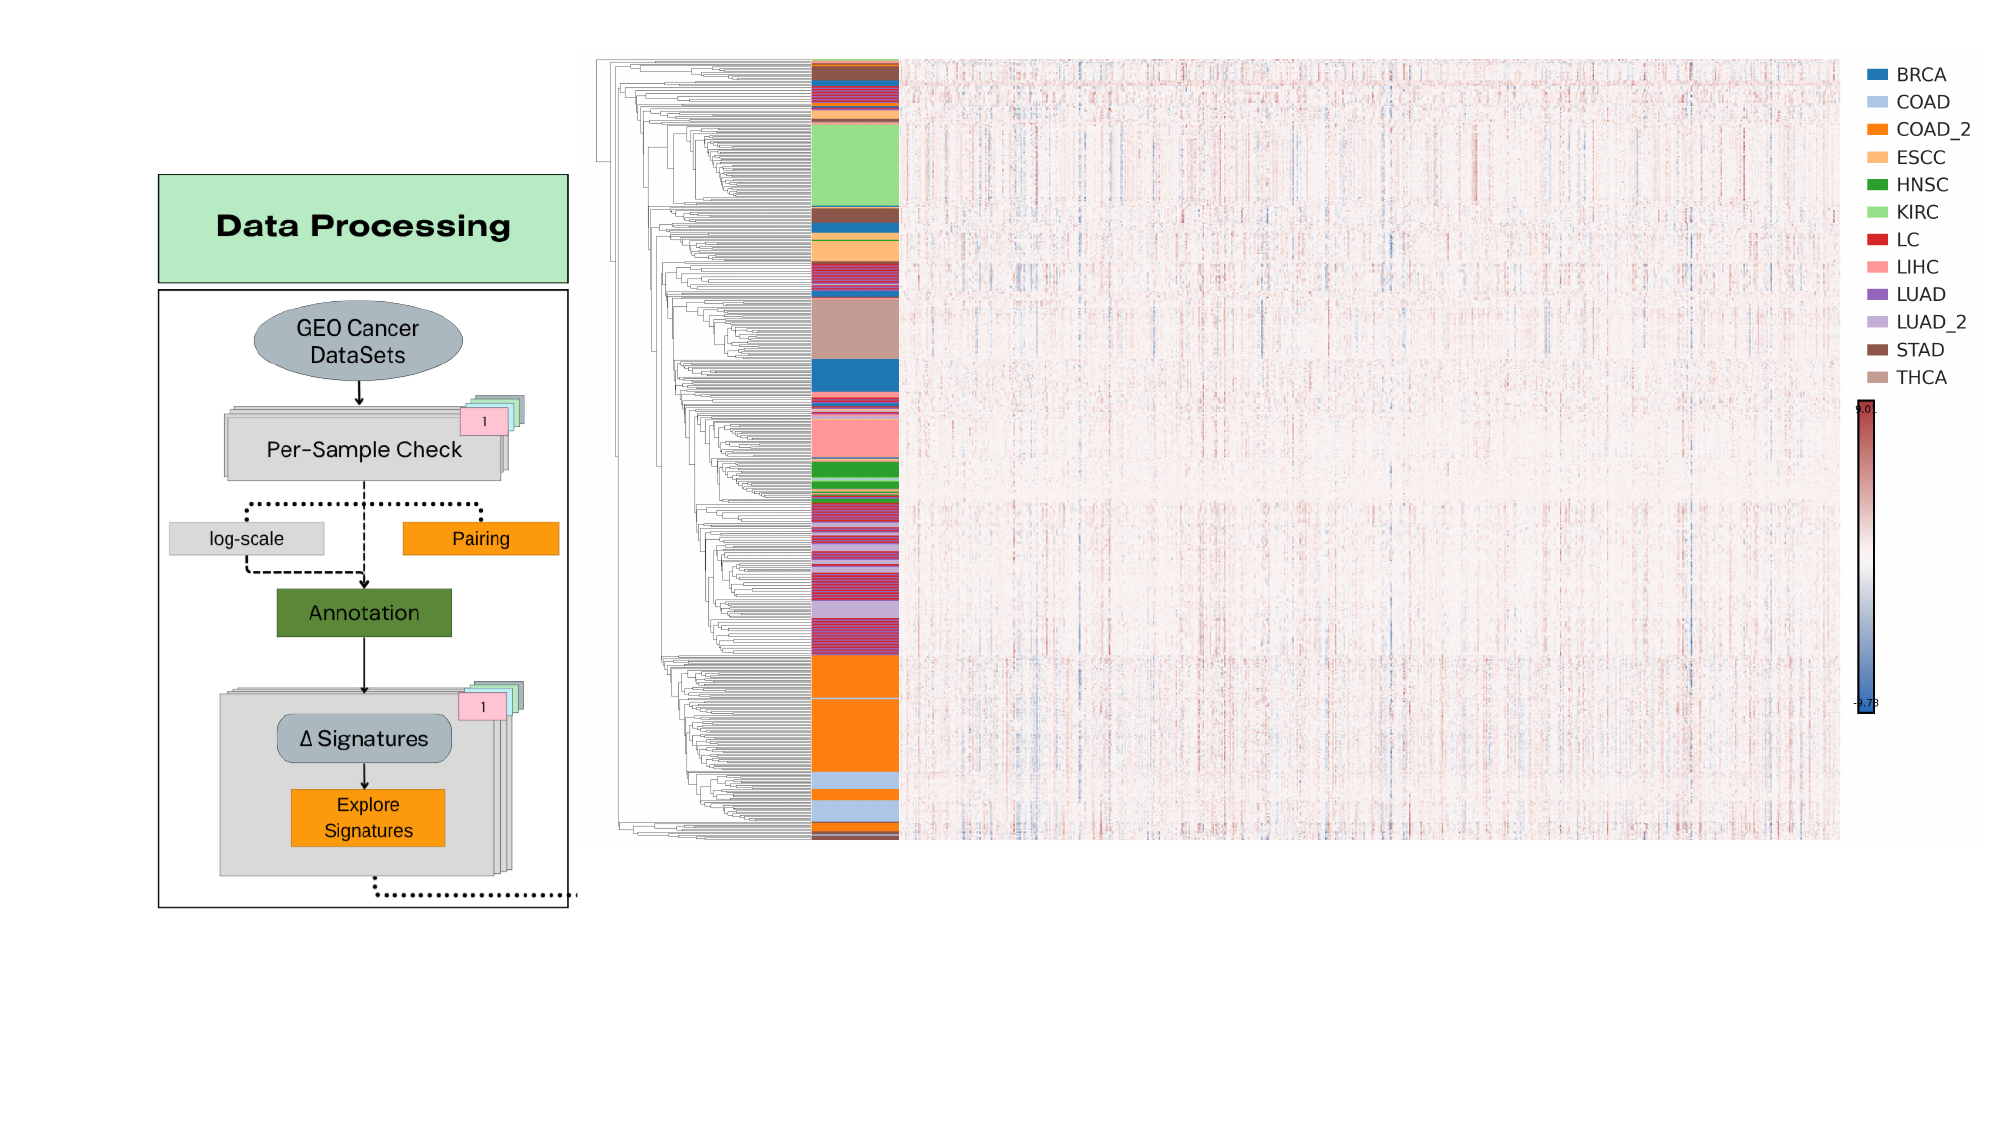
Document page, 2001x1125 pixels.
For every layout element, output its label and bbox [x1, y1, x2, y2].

picture [105, 51, 1987, 935]
